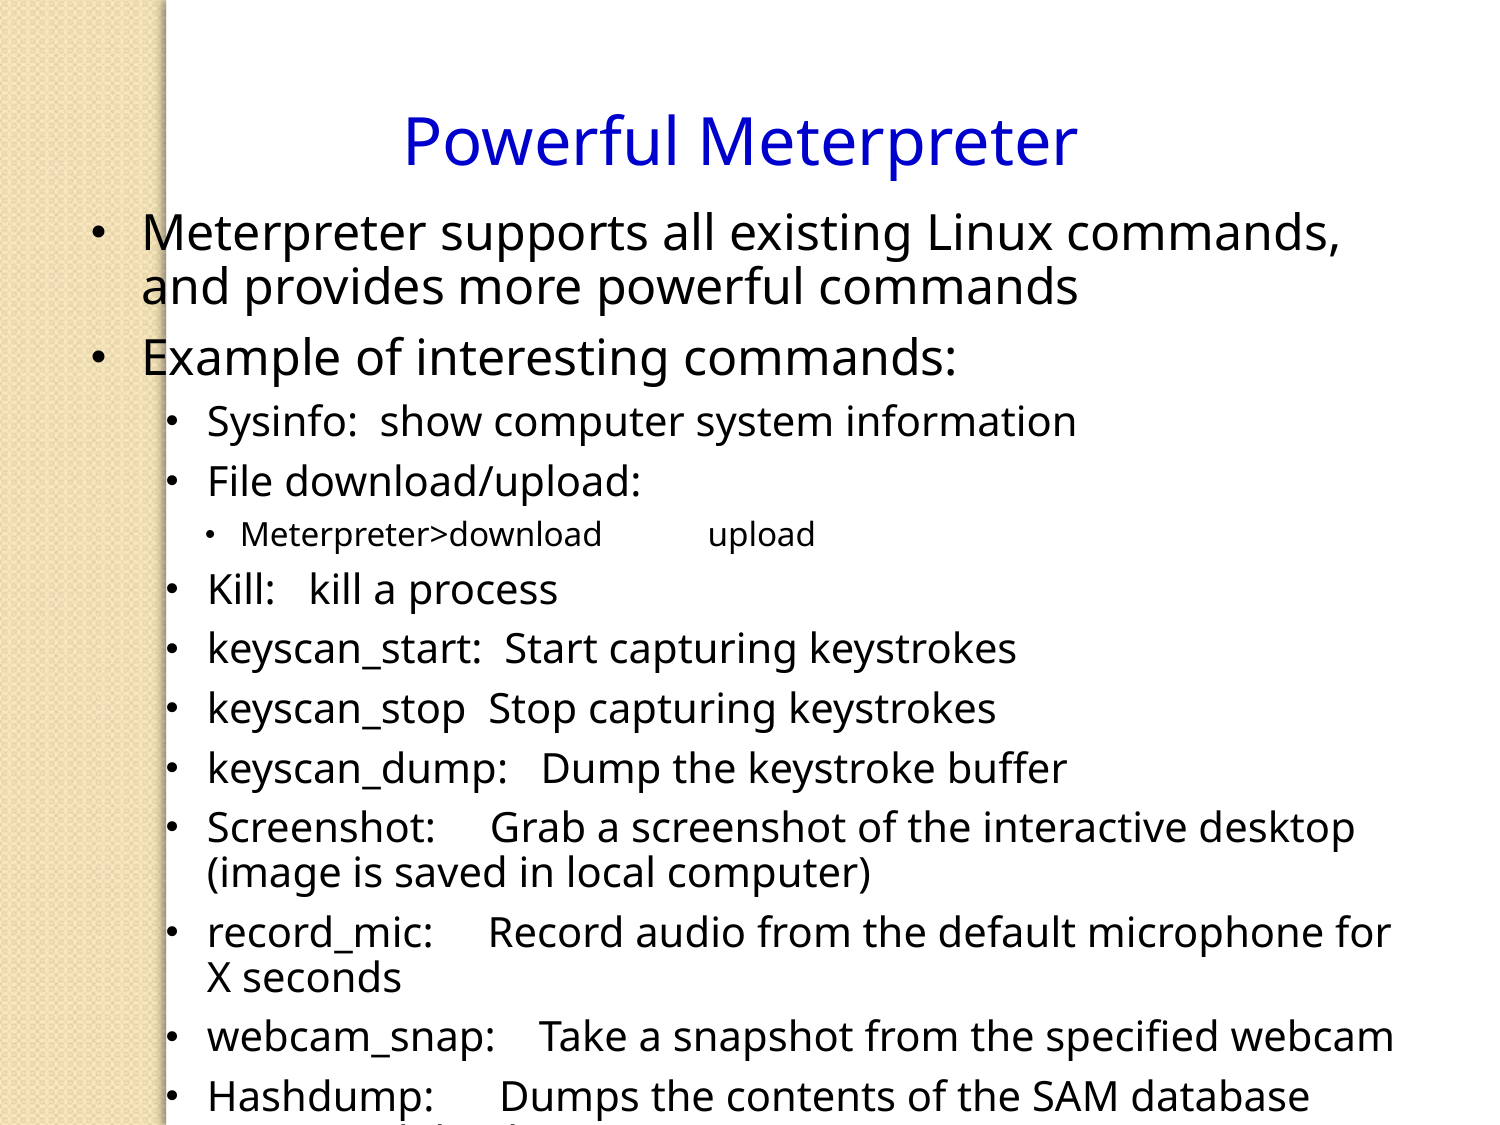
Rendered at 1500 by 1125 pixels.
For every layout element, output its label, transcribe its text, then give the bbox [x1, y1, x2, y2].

text_box Powerful Meterpreter [74, 45, 1425, 200]
picture [0, 0, 166, 1125]
text_box Meterpreter supports all existing Linux commands, and provides more powerful commands Example of interesting commands: Sysinfo: show computer system information File download/upload: Meterpreter>download upload Kill: kill a process keyscan_start: Start capturing keystrokes keyscan_stop Stop capturing keystrokes keyscan_dump: Dump the keystroke buffer Screenshot: Grab a screenshot of the interactive desktop (image is saved in local computer) record_mic: Record audio from the default microphone for X seconds webcam_snap: Take a snapshot from the specified webcam Hashdump: Dumps the contents of the SAM database (password database) [74, 200, 1425, 1030]
